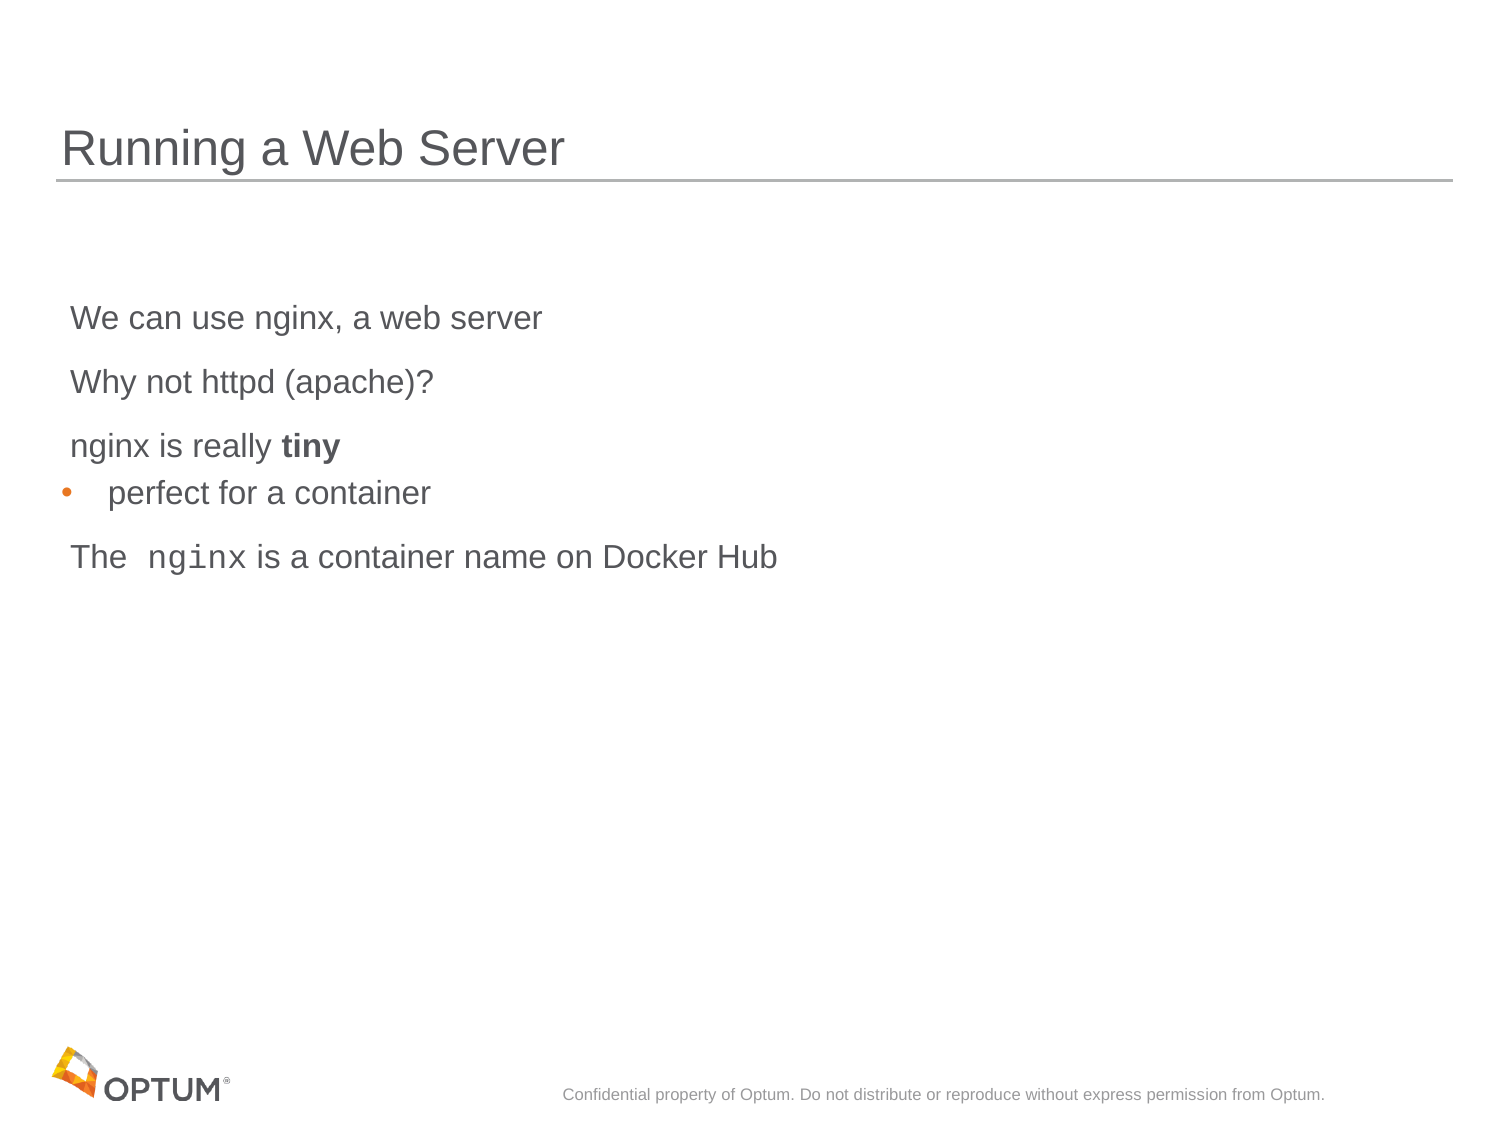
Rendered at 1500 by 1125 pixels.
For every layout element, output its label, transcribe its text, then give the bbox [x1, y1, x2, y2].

picture [50, 1044, 231, 1101]
title Running a Web Server [60, 0, 1454, 177]
footer Confidential property of Optum. Do not distribute or reproduce without express permission from Optum. [508, 1064, 1381, 1124]
list We can use nginx, a web server Why not httpd (apache)? nginx is really tiny perfect for a container The nginx is a container name on Docker Hub [60, 299, 1454, 968]
